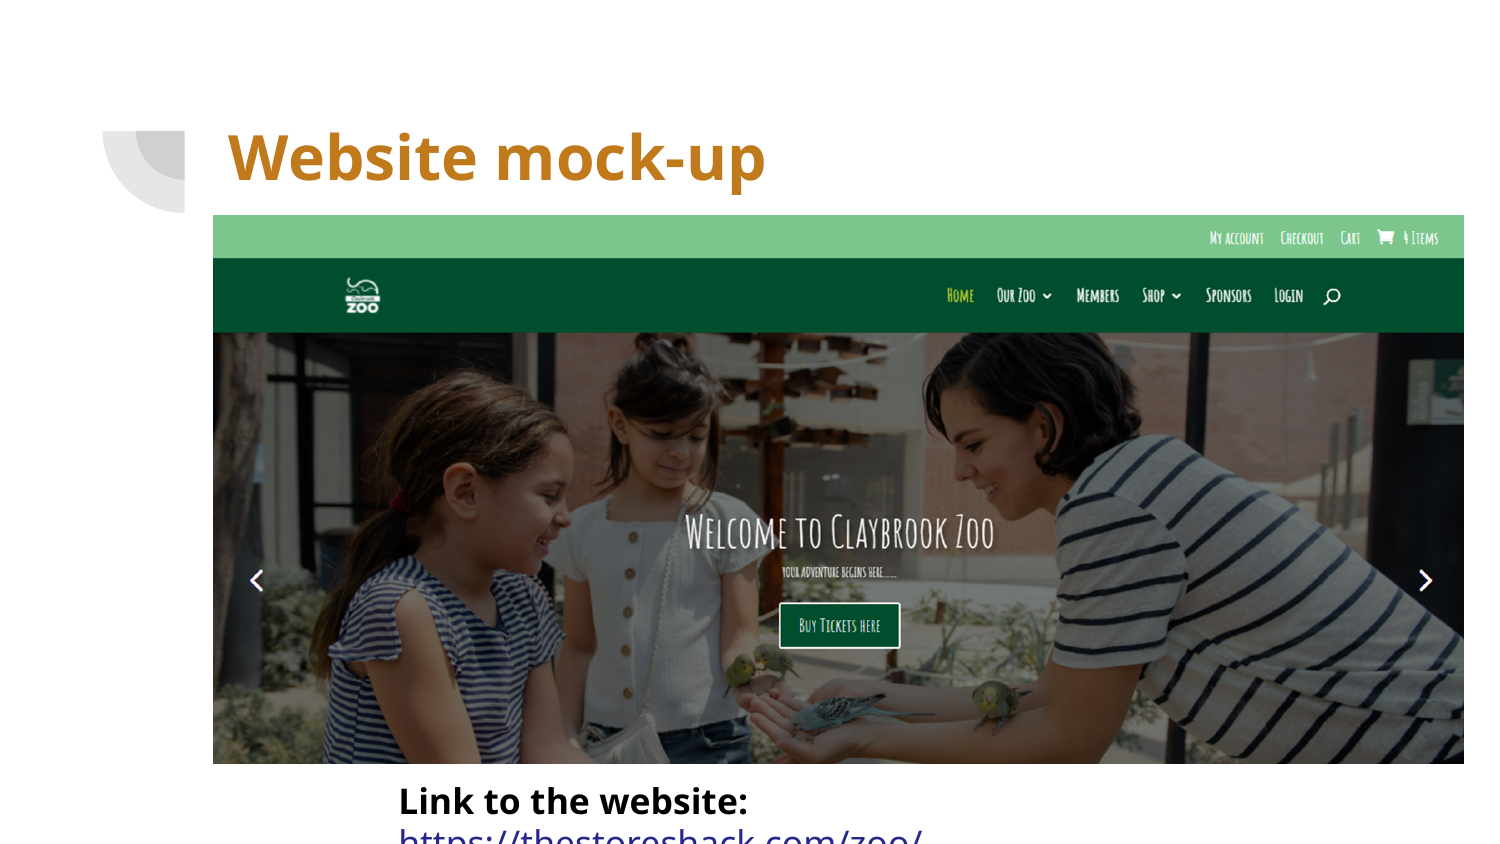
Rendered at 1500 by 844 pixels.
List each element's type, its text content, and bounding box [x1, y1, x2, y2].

title Website mock-up [213, 98, 1368, 215]
picture [213, 215, 1464, 764]
text_box Link to the website: https://thestoreshack.com/zoo/ [383, 772, 1256, 844]
